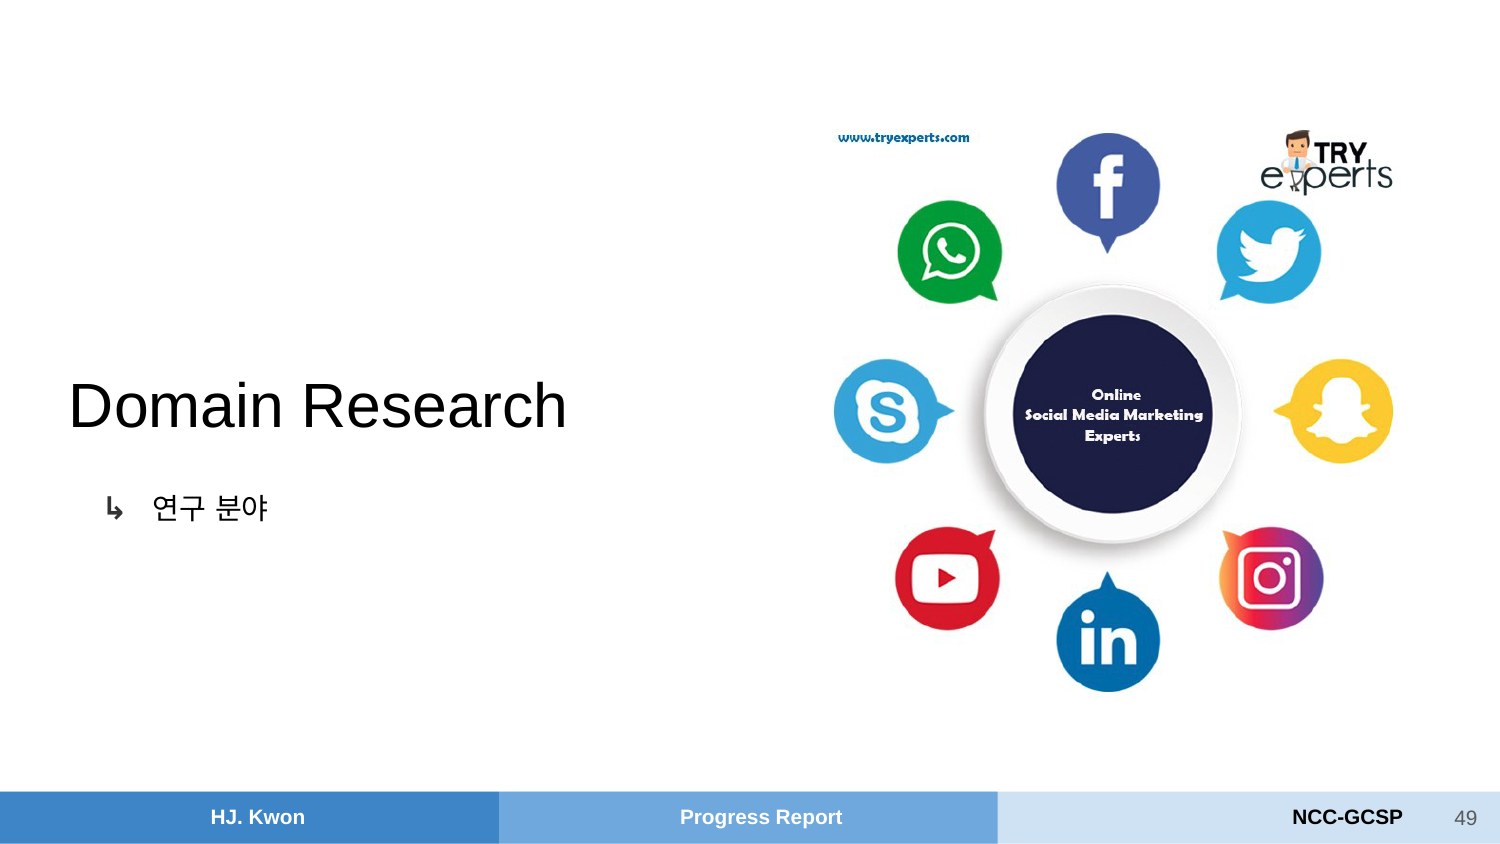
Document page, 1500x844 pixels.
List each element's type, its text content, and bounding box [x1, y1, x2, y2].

text_box [998, 791, 1402, 844]
slide_number ‹#› [1402, 784, 1493, 844]
text_box ↳ 연구 분야 [86, 472, 321, 541]
text_box NCC-GCSP [1277, 790, 1428, 842]
text_box Domain Research [53, 350, 593, 456]
text_box HJ. Kwon [195, 790, 390, 842]
picture [831, 129, 1428, 703]
text_box Progress Report [665, 790, 860, 842]
text_box [1493, 791, 1500, 844]
text_box [0, 791, 499, 844]
text_box [499, 791, 998, 844]
